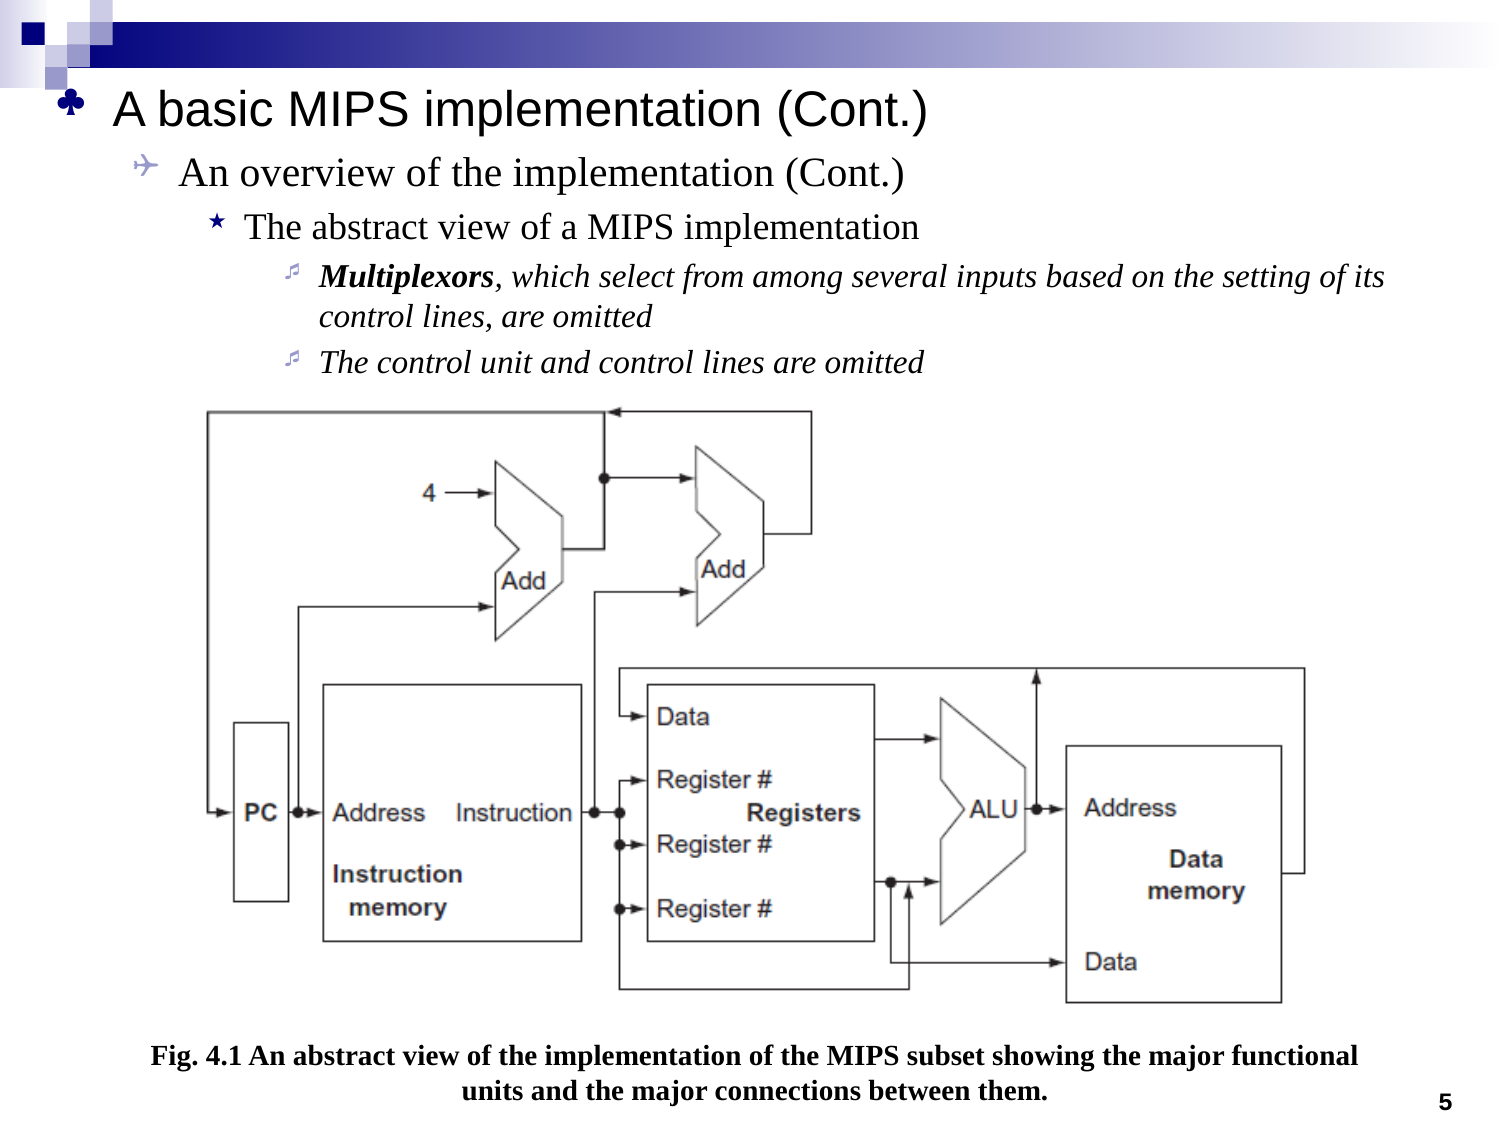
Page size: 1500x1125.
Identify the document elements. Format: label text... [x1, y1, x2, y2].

list A basic MIPS implementation (Cont.) An overview of the implementation (Cont.) The abstract view of a MIPS implementation Multiplexors, which select from among several inputs based on the setting of its control lines, are omitted The control unit and control lines are omitted [41, 69, 1471, 398]
text_box Fig. 4.1 An abstract view of the implementation of the MIPS subset showing the major functional units and the major connections between them. [146, 1036, 1365, 1106]
slide_number 5 [1393, 1082, 1498, 1118]
picture [197, 401, 1314, 1012]
